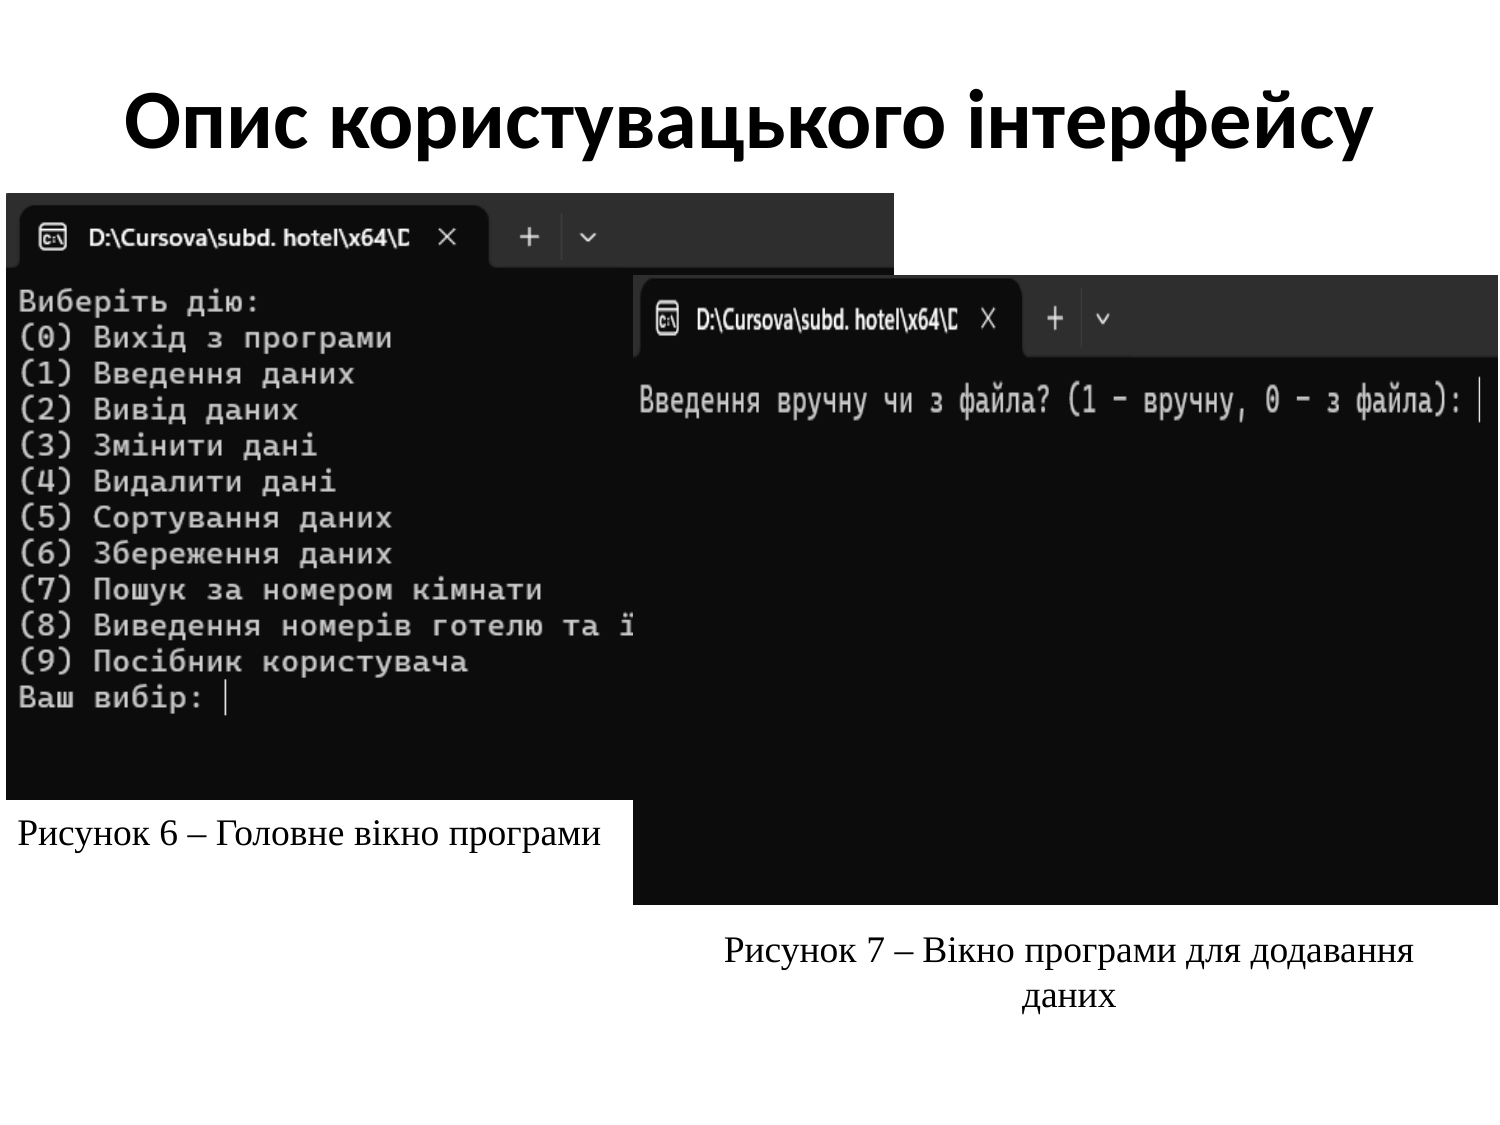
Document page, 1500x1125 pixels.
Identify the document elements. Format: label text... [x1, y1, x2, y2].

text_box Рисунок 7 – Вікно програми для додавання даних [694, 917, 1445, 1023]
title Опис користувацького інтерфейсу [75, 45, 1425, 185]
text_box Рисунок 6 – Головне вікно програми [2, 804, 628, 861]
picture [5, 192, 1498, 906]
